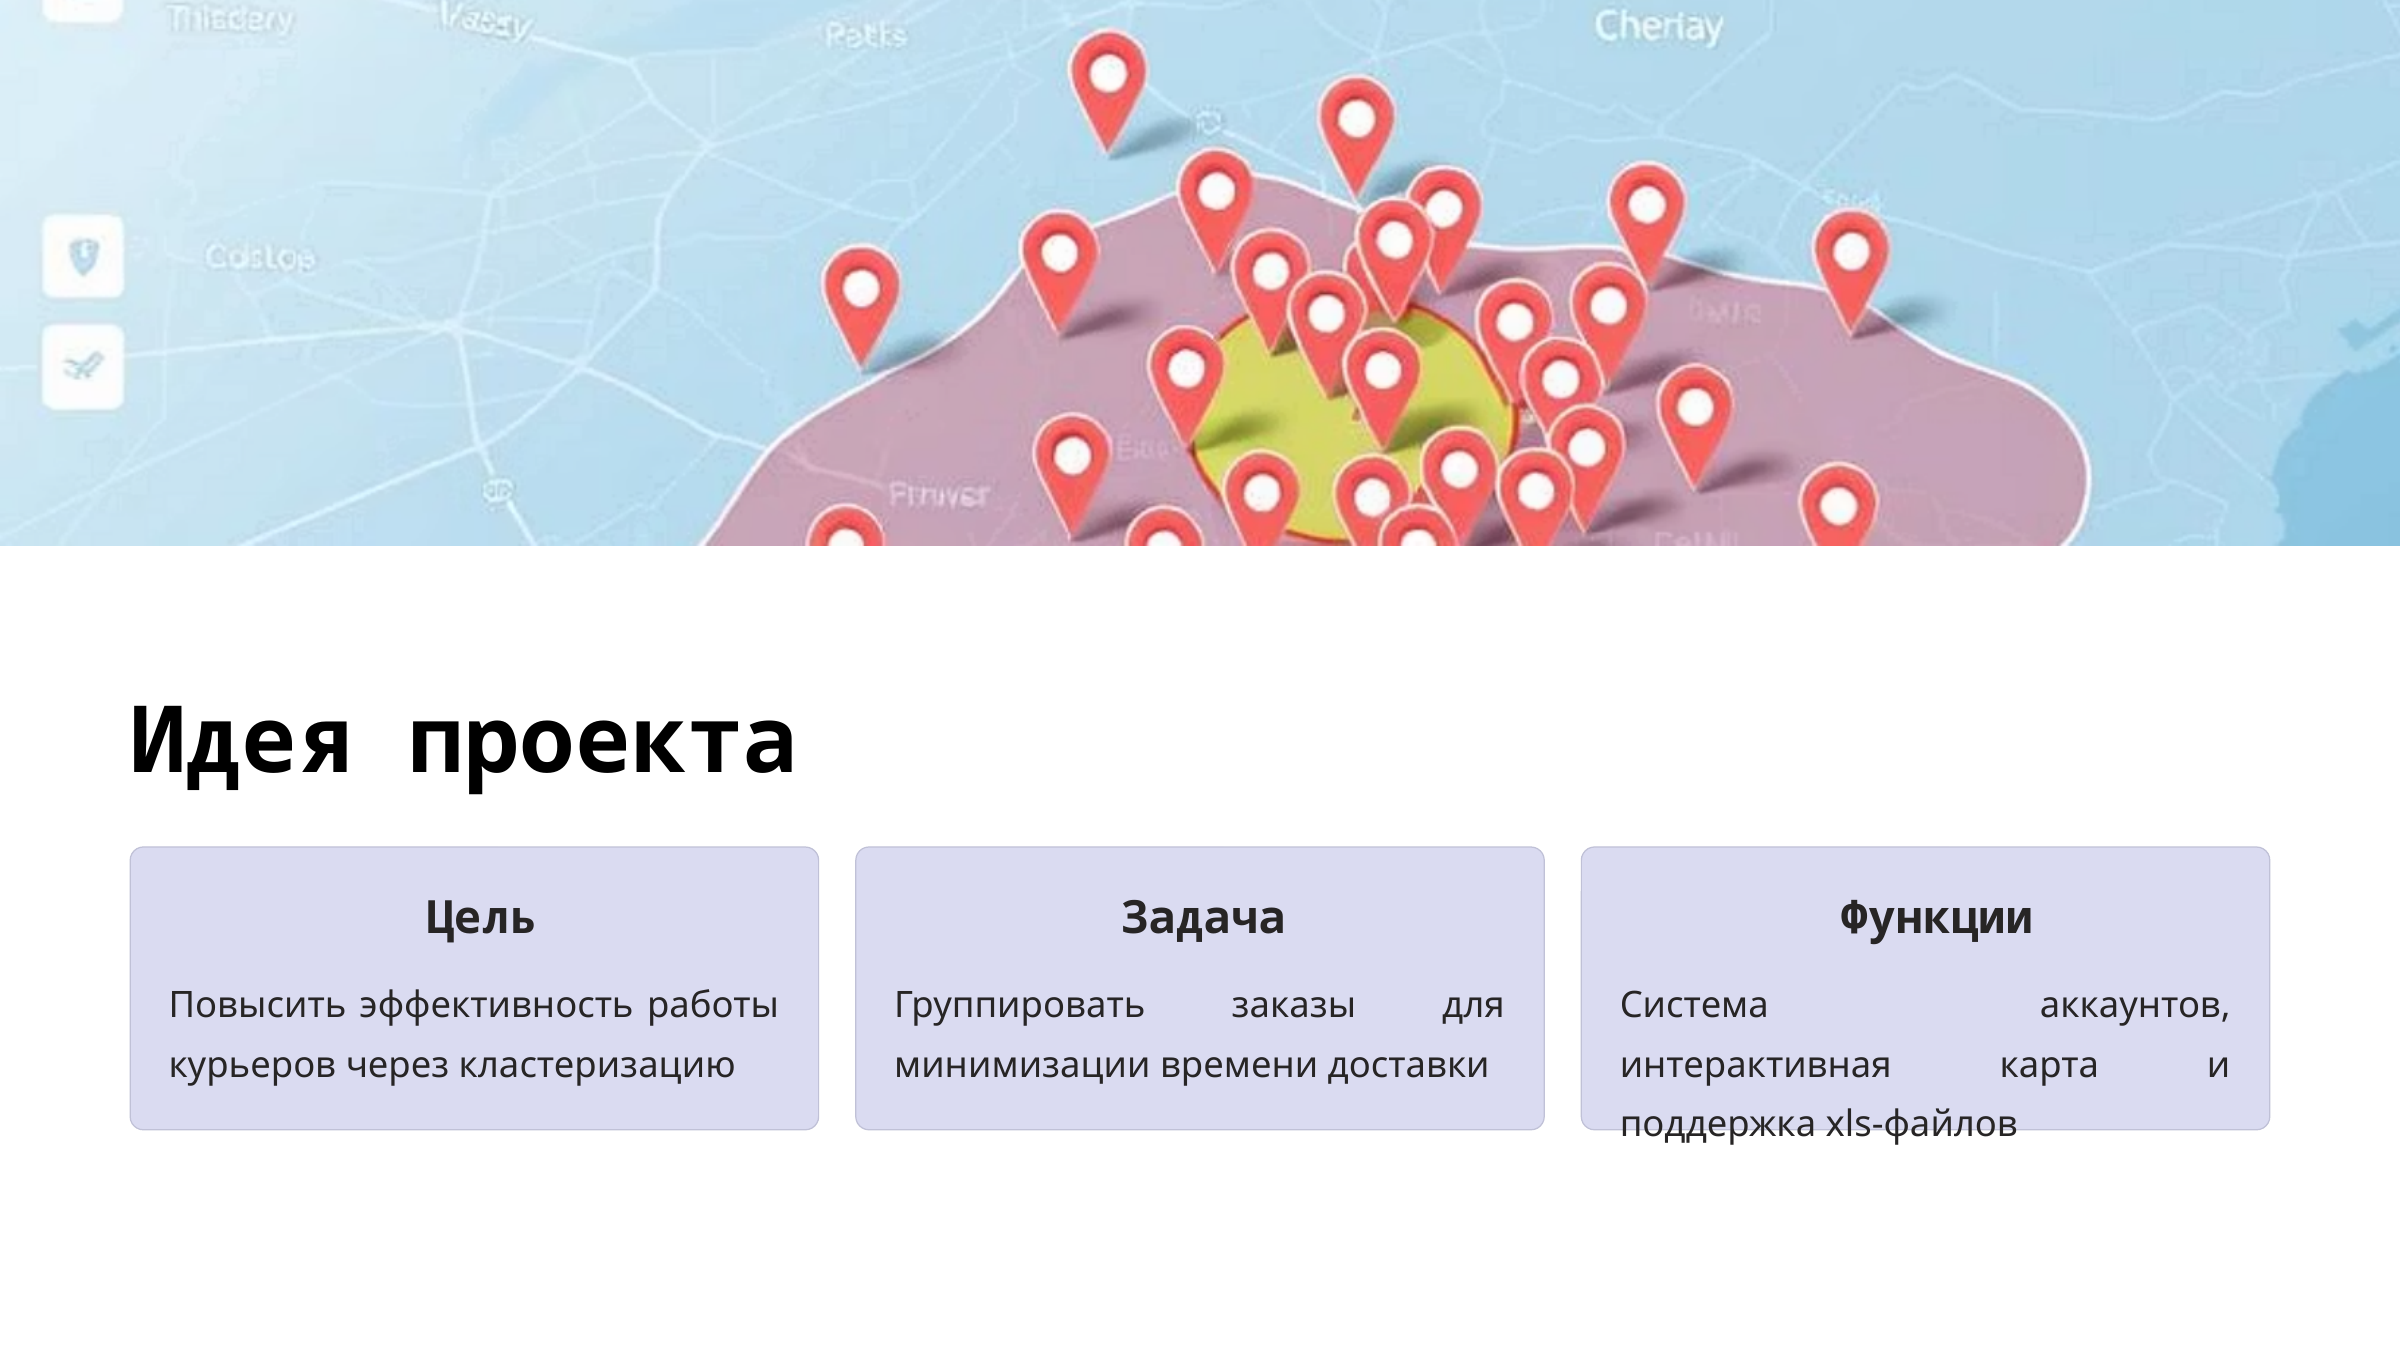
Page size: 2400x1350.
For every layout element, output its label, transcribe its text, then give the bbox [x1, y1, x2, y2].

text_box Группировать заказы для минимизации времени доставки [894, 965, 1506, 1145]
text_box [1581, 846, 2270, 1130]
text_box Функции [1840, 885, 2080, 944]
text_box Идея проекта [130, 675, 819, 792]
picture [0, 0, 2400, 546]
text_box Цель [426, 885, 560, 944]
text_box Повысить эффективность работы курьеров через кластеризацию [168, 965, 781, 1145]
text_box [855, 846, 1545, 1130]
text_box Система аккаунтов, интерактивная карта и поддержка xls-файлов [1619, 965, 2232, 1145]
text_box Задача [1120, 885, 1348, 944]
text_box [130, 846, 819, 1130]
